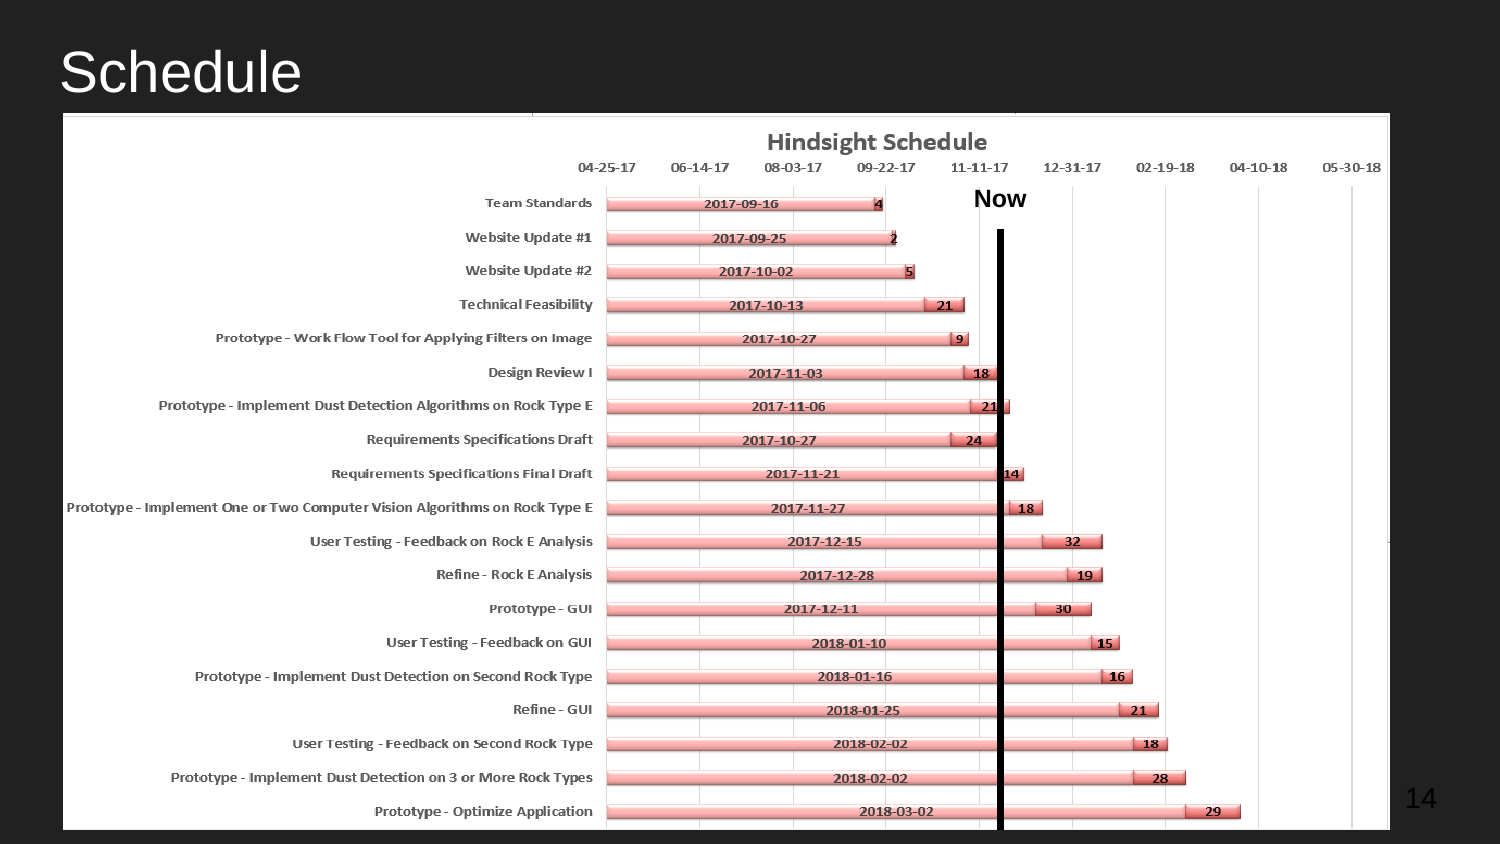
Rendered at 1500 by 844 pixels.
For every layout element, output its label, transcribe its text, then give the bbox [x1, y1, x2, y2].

slide_number ‹#› [1395, 764, 1480, 830]
picture [62, 113, 1390, 830]
title Schedule [44, 19, 1443, 114]
